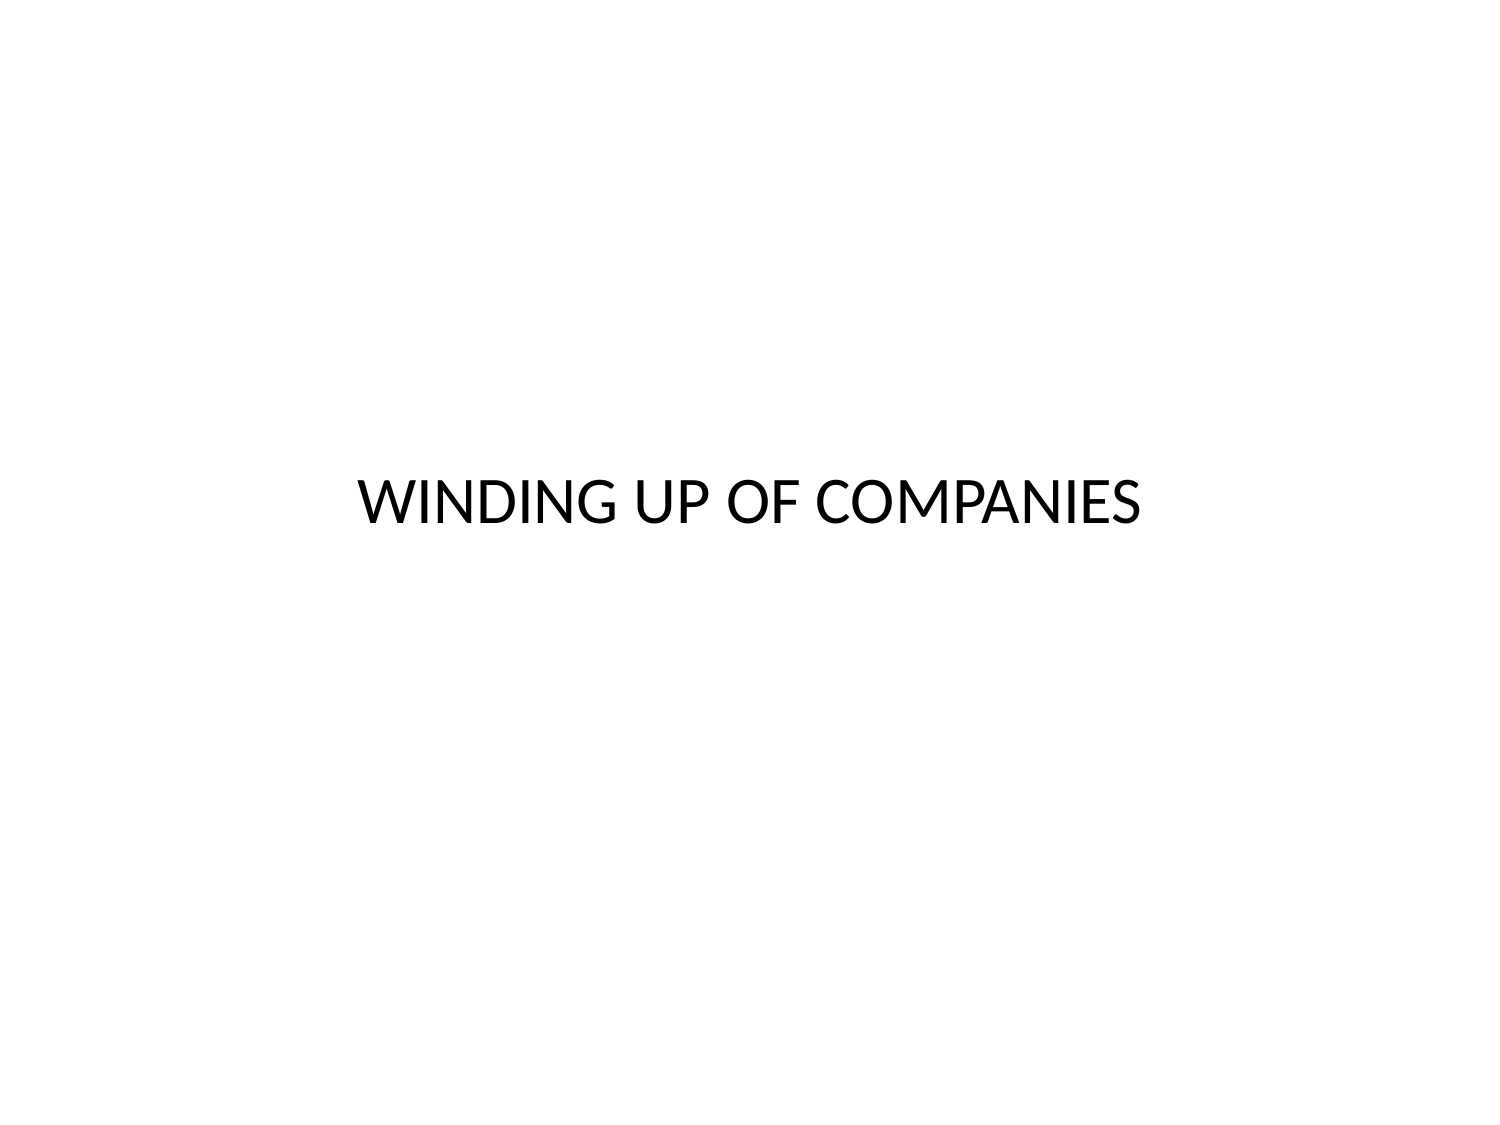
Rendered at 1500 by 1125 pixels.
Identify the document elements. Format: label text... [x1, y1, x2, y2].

list WINDING UP OF COMPANIES [75, 262, 1425, 1005]
